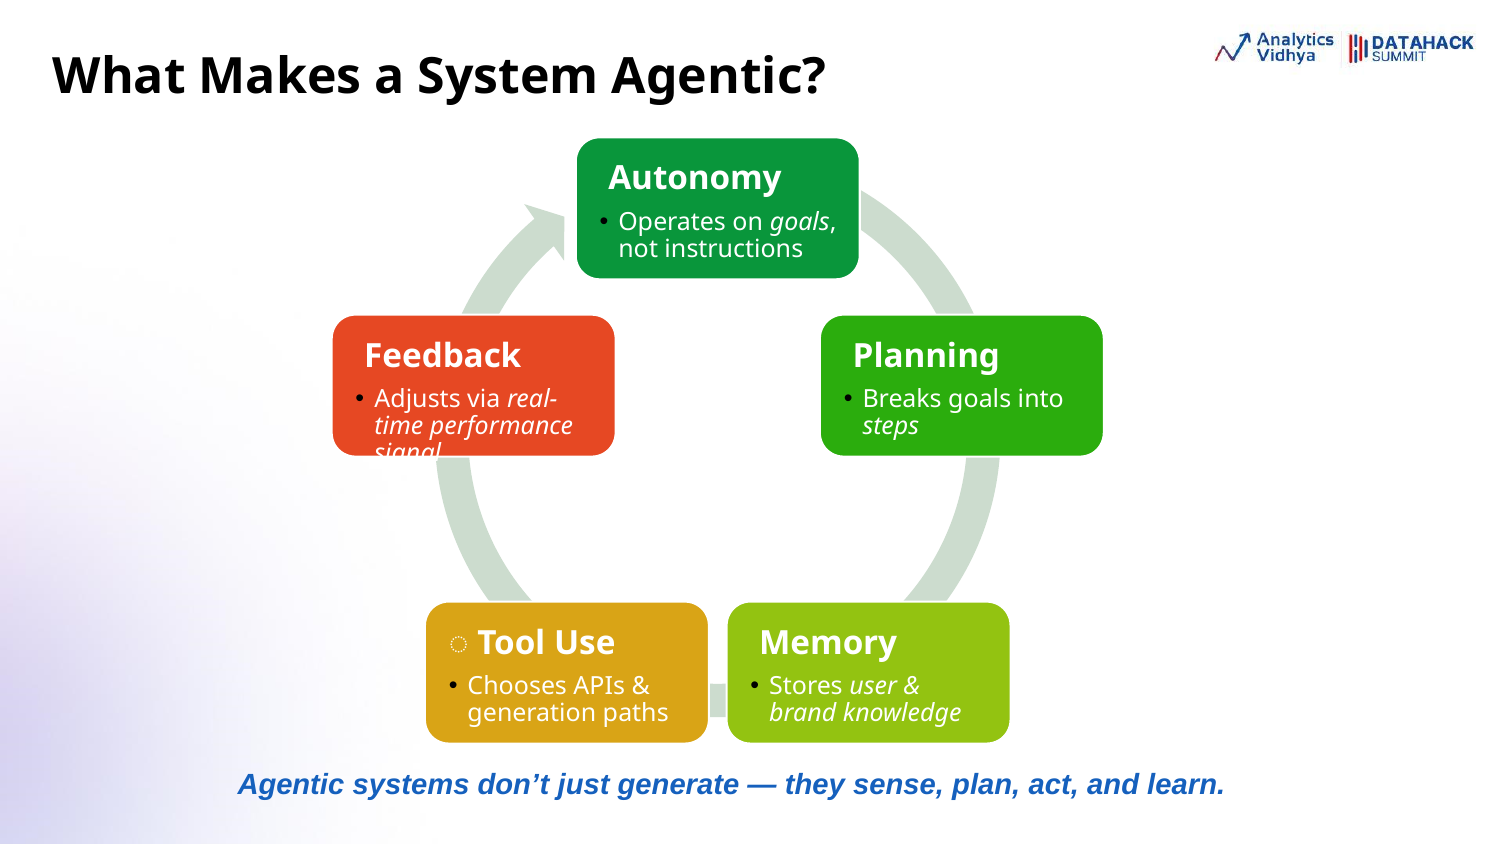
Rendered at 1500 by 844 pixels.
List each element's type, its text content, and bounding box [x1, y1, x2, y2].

text_box Agentic systems don’t just generate — they sense, plan, act, and learn. [187, 757, 1278, 843]
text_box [0, 137, 1436, 744]
text_box What Makes a System Agentic? [37, 28, 1021, 119]
picture [0, 0, 1500, 844]
